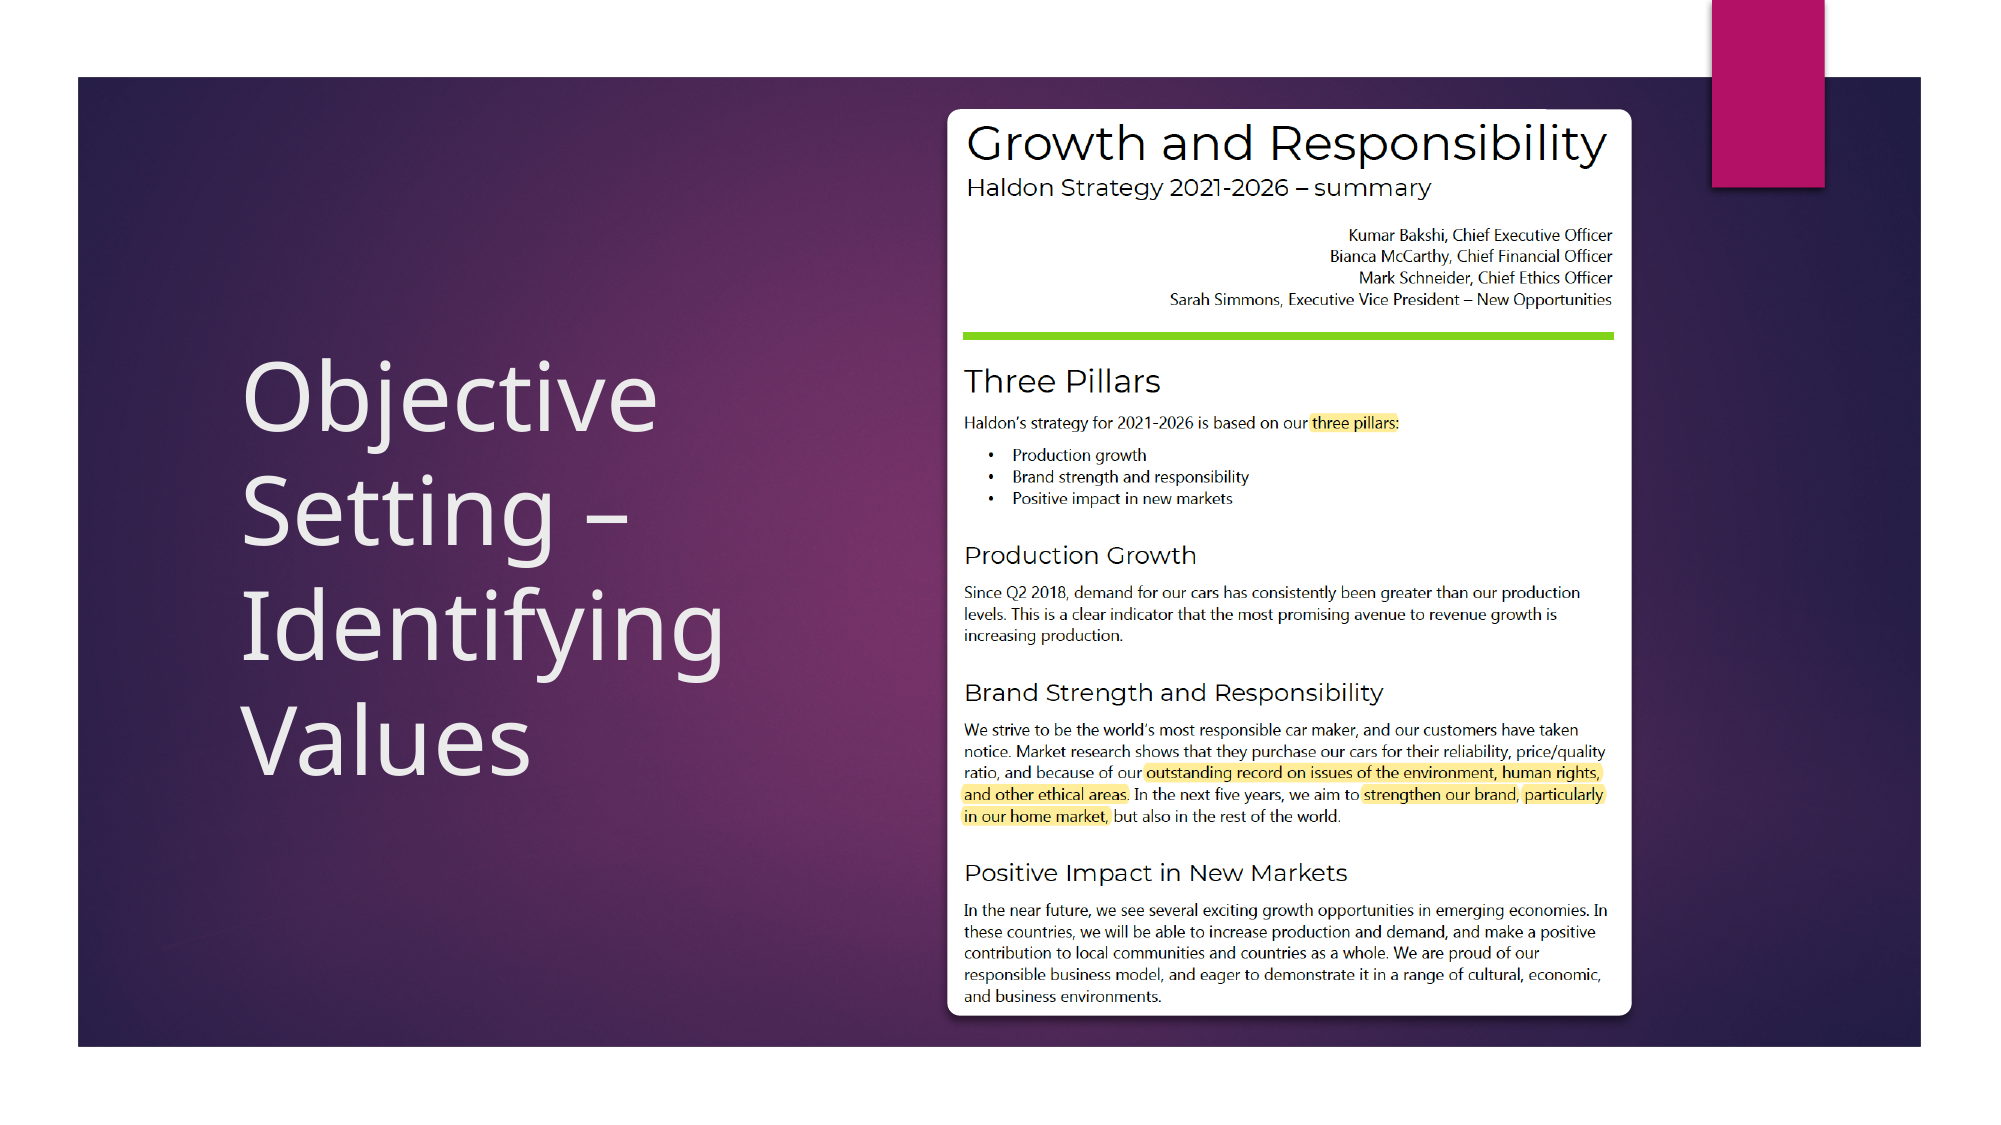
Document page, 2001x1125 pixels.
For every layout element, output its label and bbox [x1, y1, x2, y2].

text_box [0, 0, 2000, 1125]
list [947, 108, 1632, 1016]
